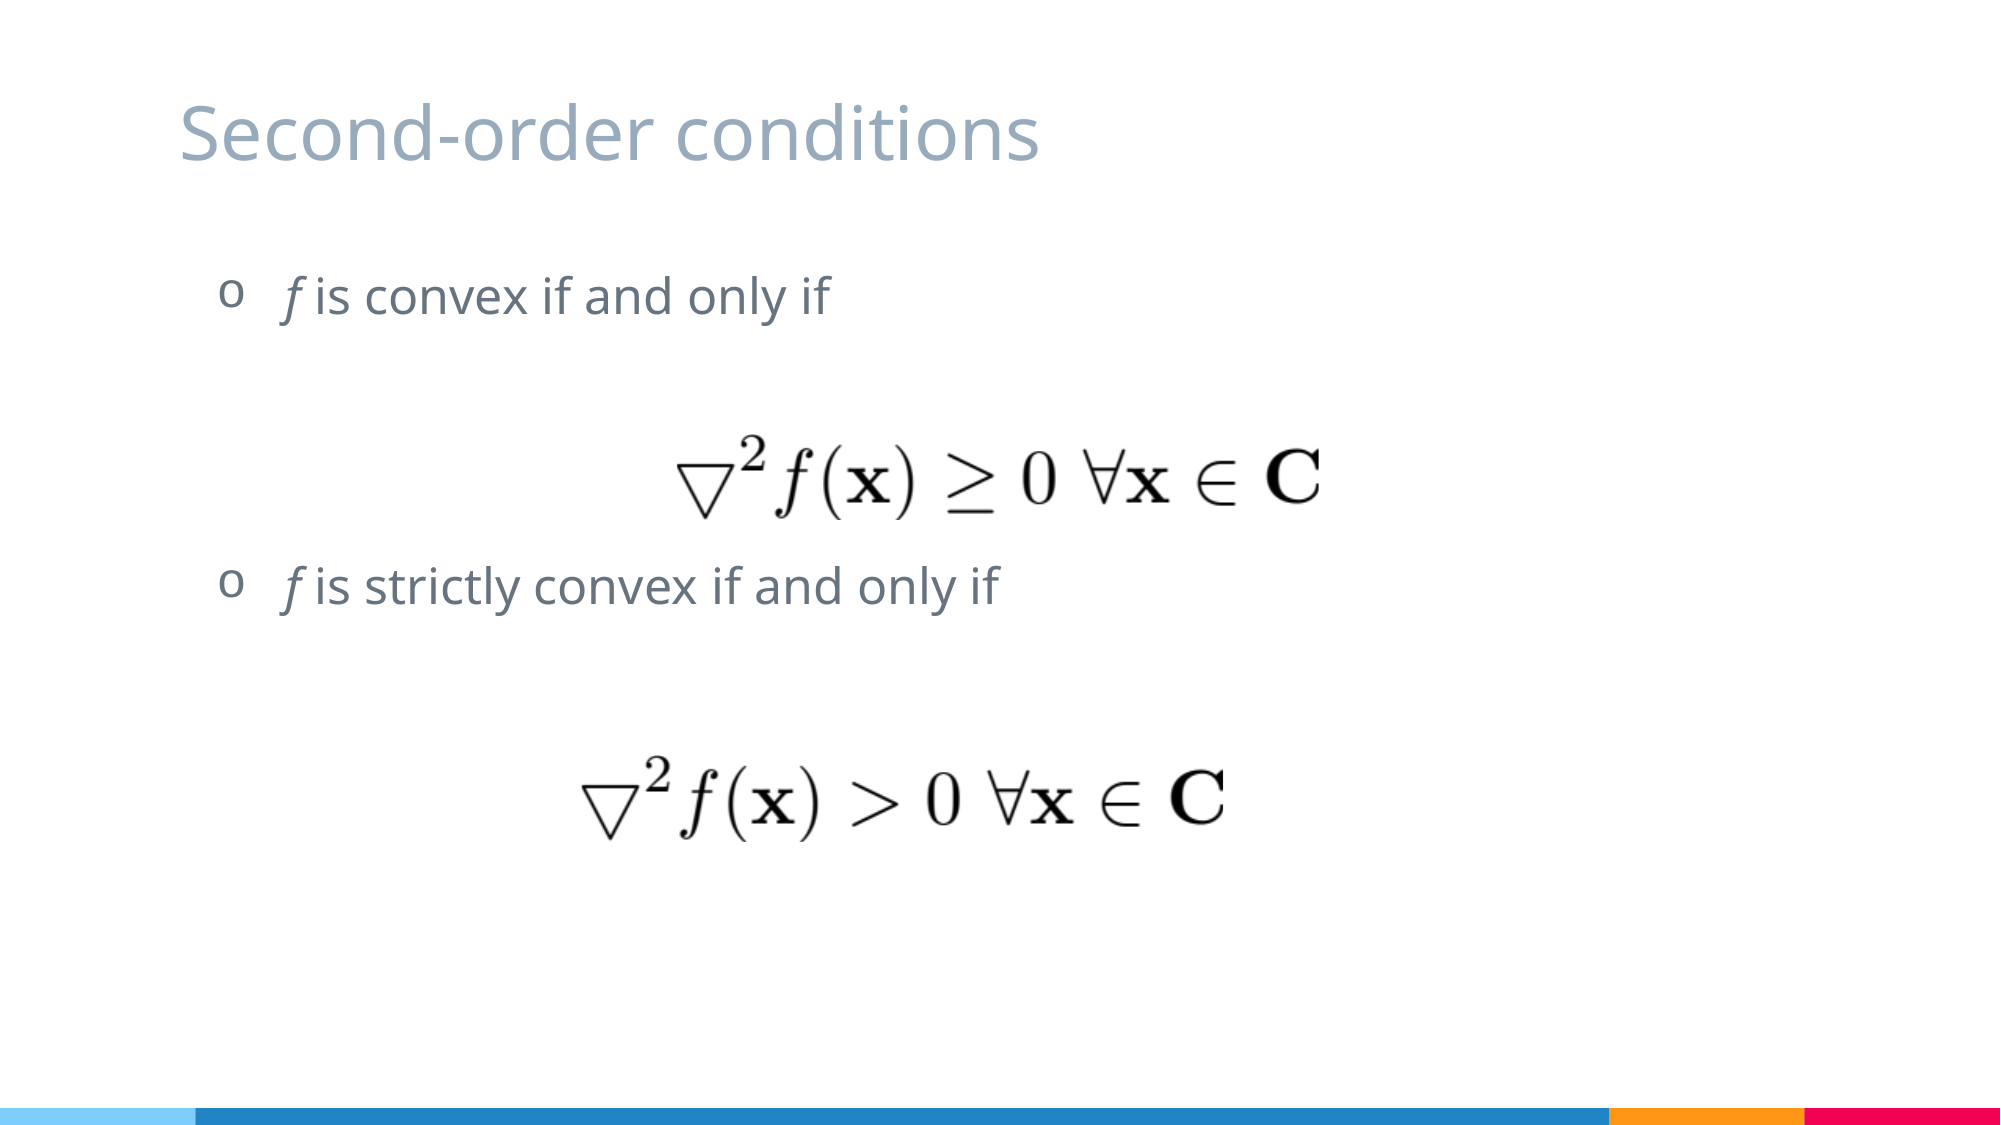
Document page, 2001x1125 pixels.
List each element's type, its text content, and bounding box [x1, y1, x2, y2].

picture [581, 755, 1224, 842]
list f is convex if and only if f is strictly convex if and only if [195, 249, 1797, 1027]
picture [676, 434, 1319, 520]
title Second-order conditions [164, 3, 1831, 191]
